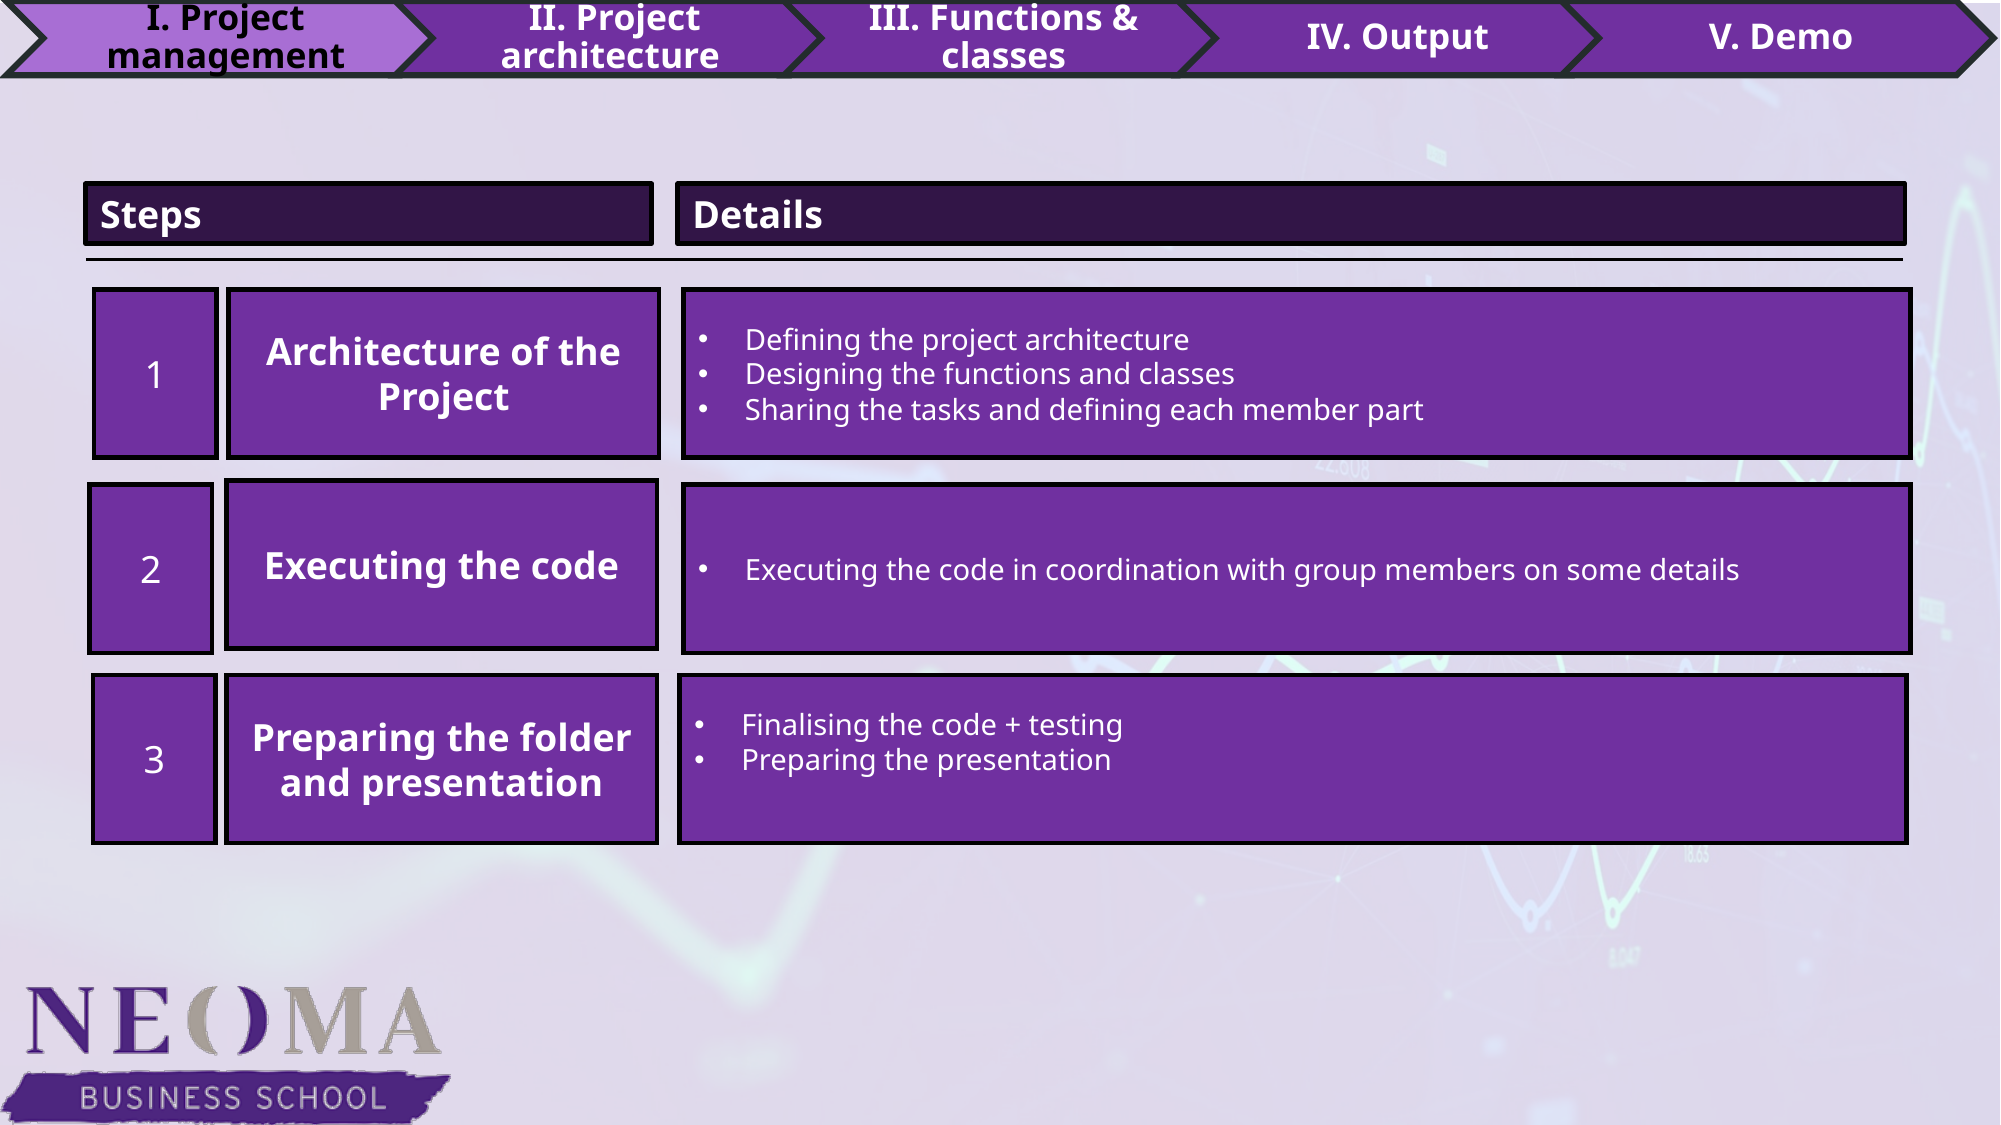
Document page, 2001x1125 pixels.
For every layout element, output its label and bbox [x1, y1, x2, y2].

picture [0, 2, 2000, 1125]
text_box [5, 0, 1995, 76]
